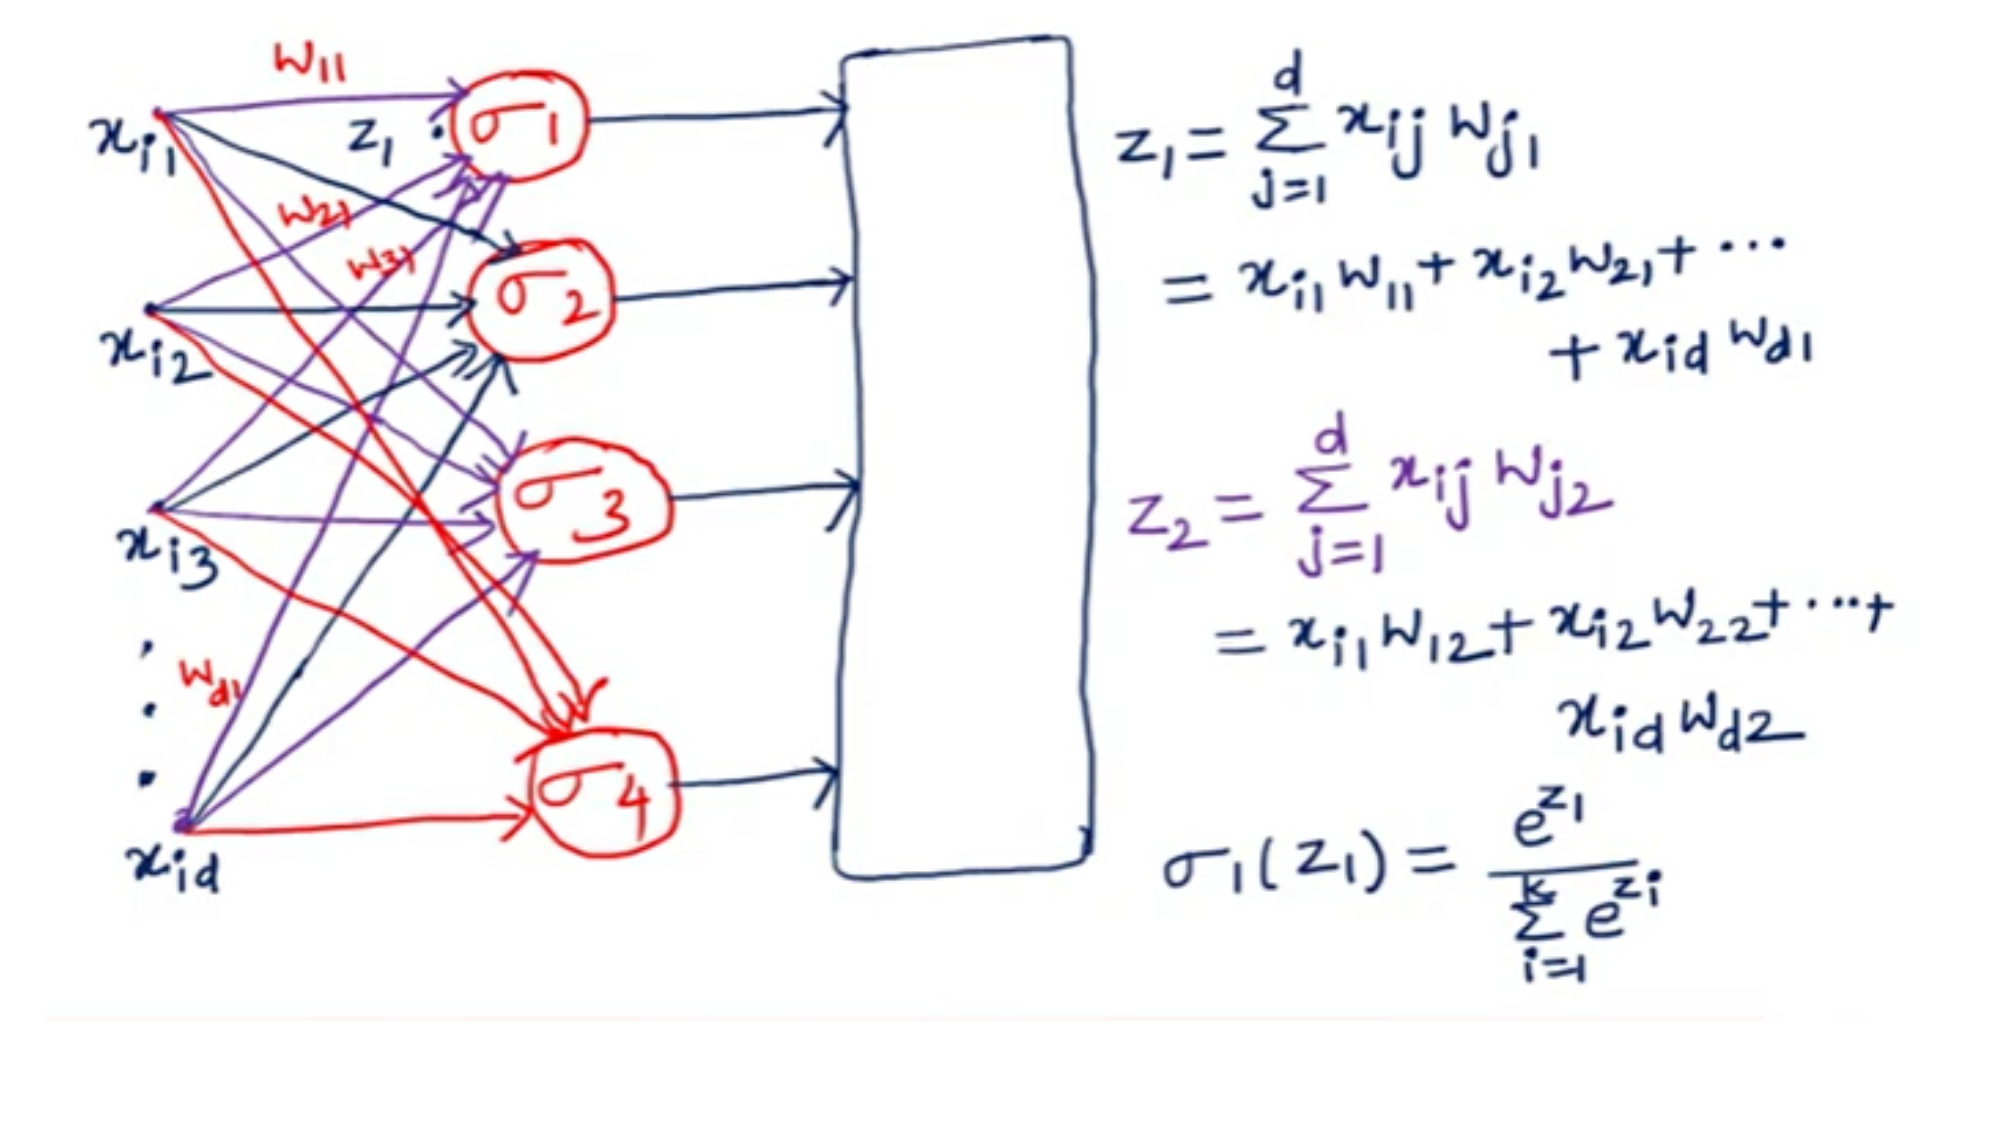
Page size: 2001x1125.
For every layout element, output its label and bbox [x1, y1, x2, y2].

picture [45, 19, 1919, 1021]
